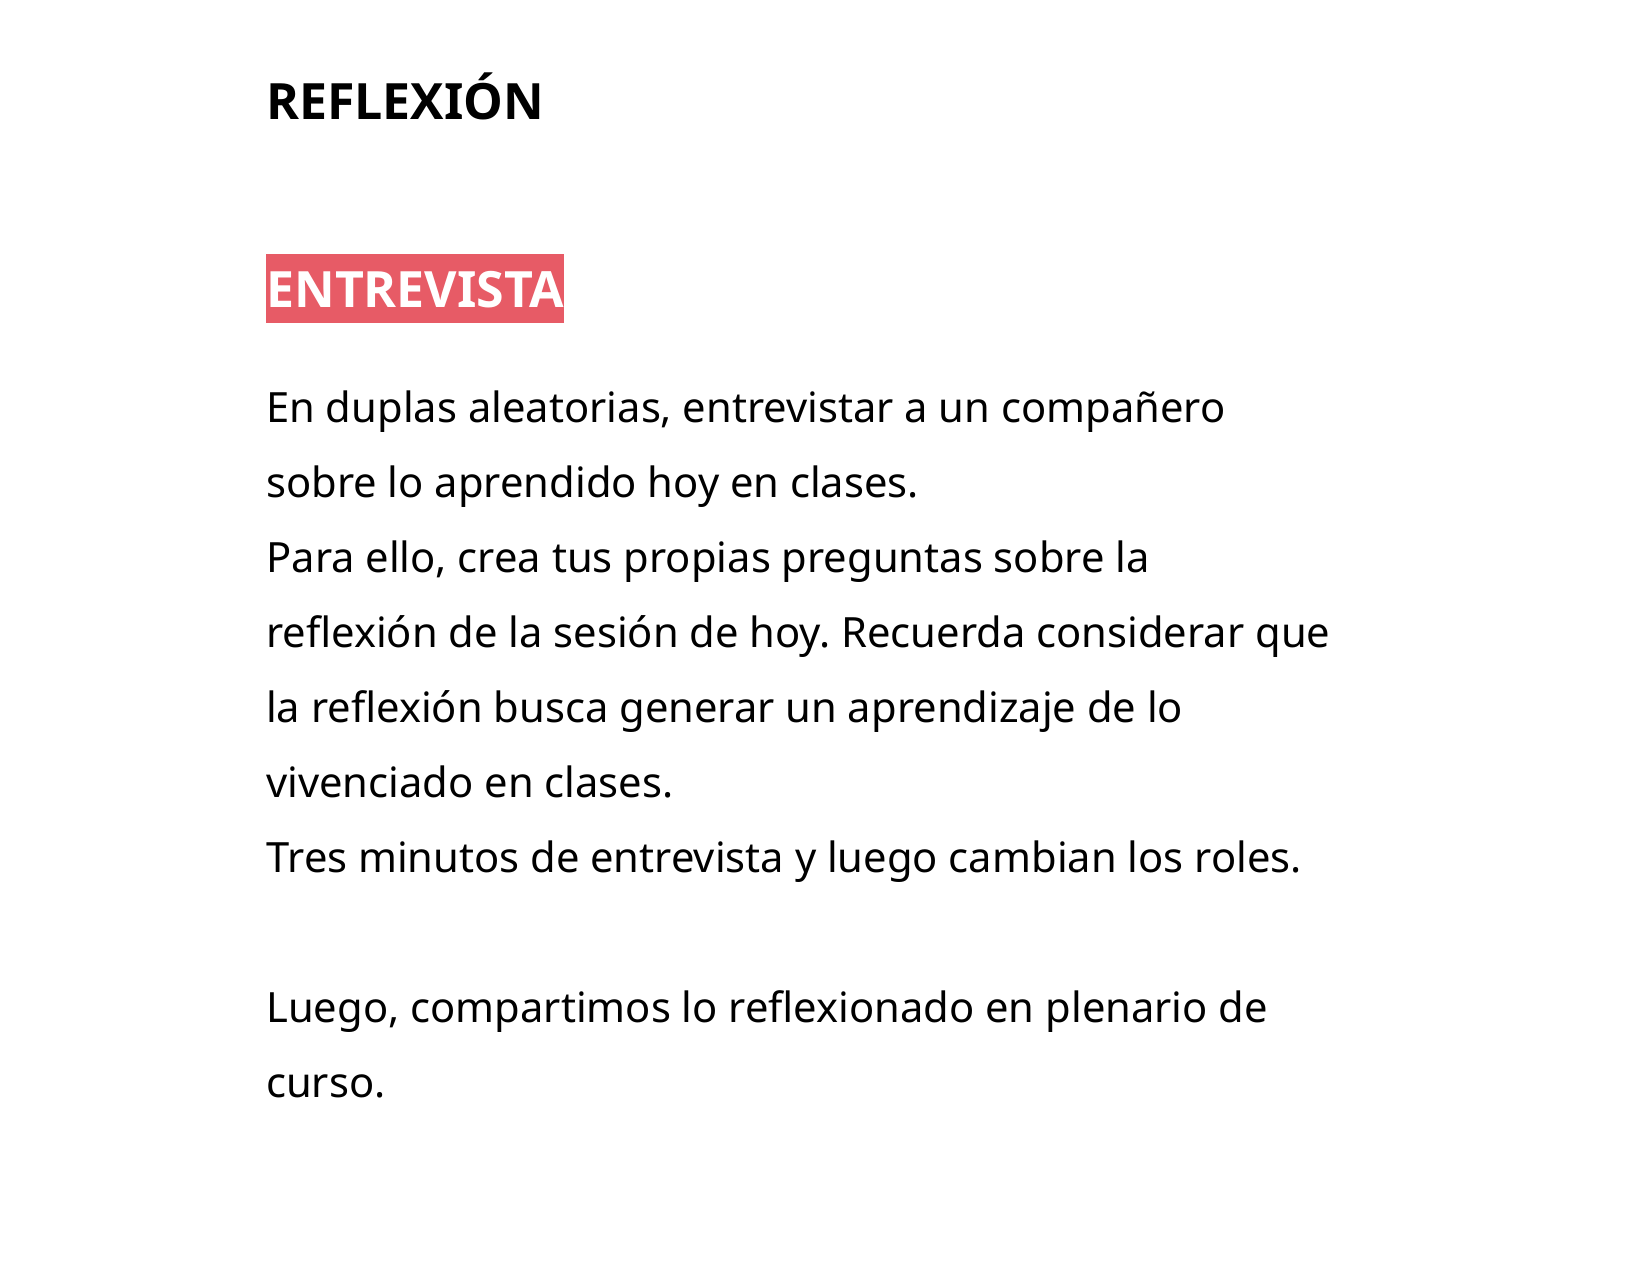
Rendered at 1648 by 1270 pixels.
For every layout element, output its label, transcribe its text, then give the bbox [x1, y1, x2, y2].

text_box REFLEXIÓN [251, 54, 1347, 149]
text_box En duplas aleatorias, entrevistar a un compañero sobre lo aprendido hoy en clases. Para ello, crea tus propias preguntas sobre la reflexión de la sesión de hoy. Recuerda considerar que la reflexión busca generar un aprendizaje de lo vivenciado en clases. Tres minutos de entrevista y luego cambian los roles. Luego, compartimos lo reflexionado en plenario de curso. [251, 348, 1347, 1114]
text_box ENTREVISTA [251, 220, 693, 326]
